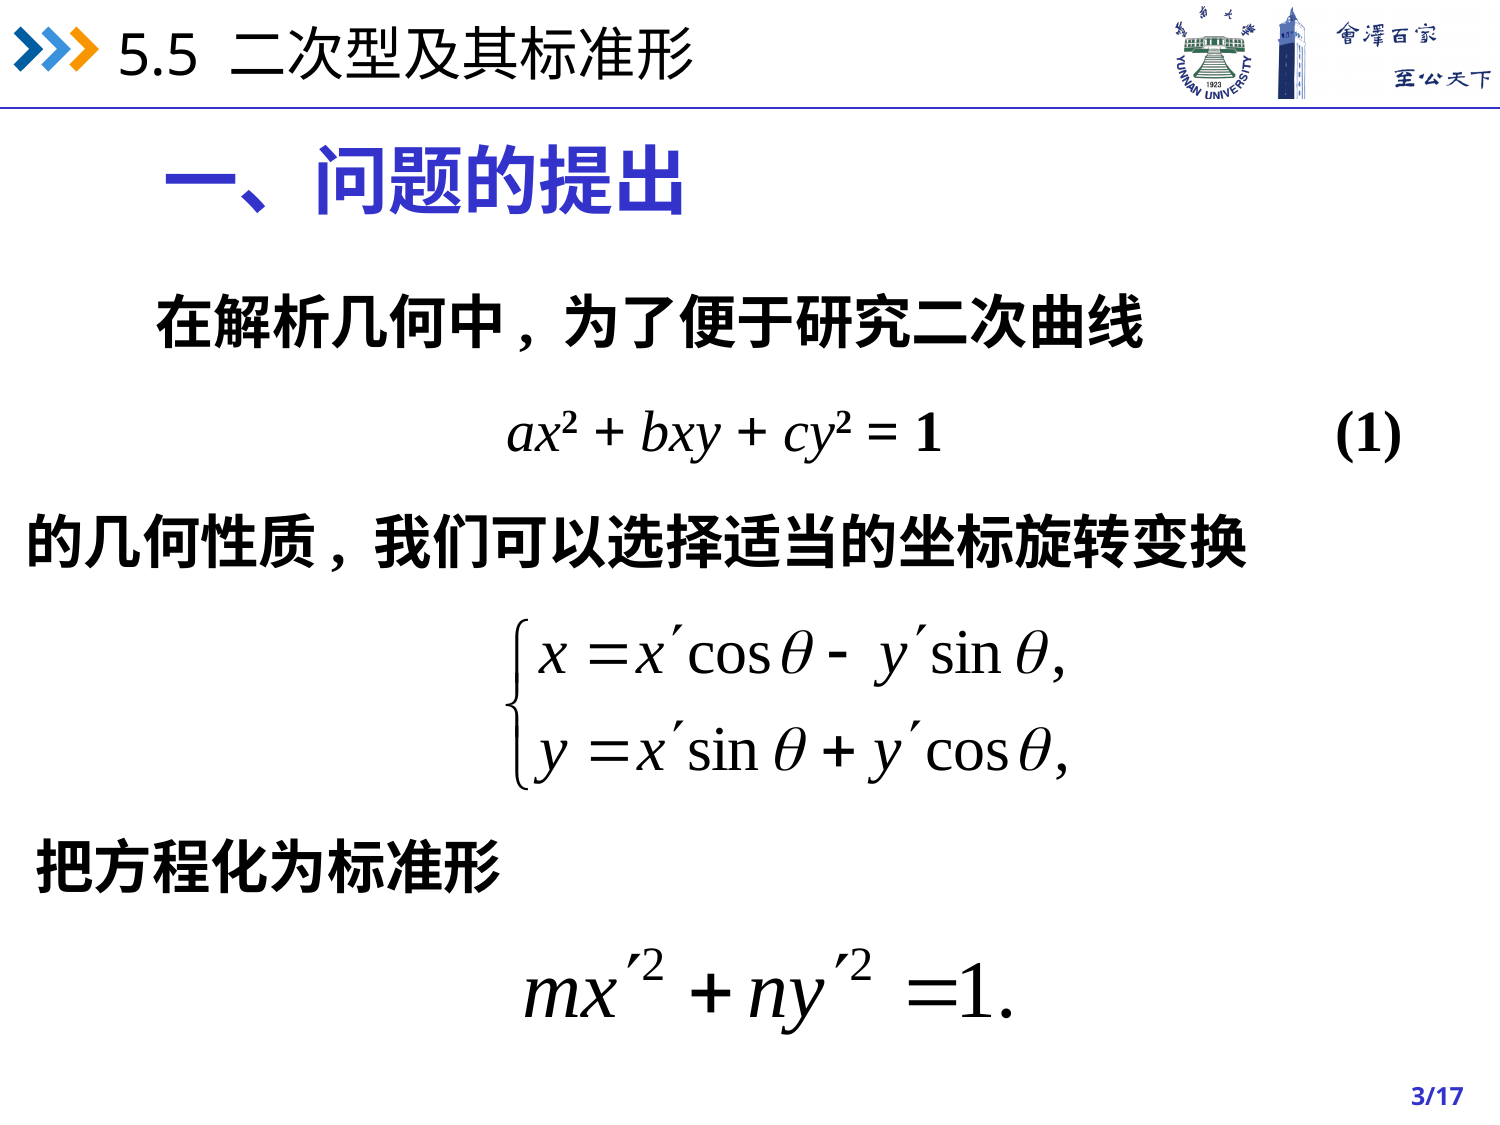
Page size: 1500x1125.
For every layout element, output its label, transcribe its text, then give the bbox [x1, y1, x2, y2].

picture [1272, 6, 1496, 99]
text_box 把方程化为标准形 [21, 823, 684, 908]
text_box 一、问题的提出 [121, 126, 759, 232]
picture [1175, 6, 1256, 99]
text_box ax2 + bxy + cy2 = 1 (1) [477, 385, 1419, 471]
text_box 的几何性质, 我们可以选择适当的坐标旋转变换 [10, 498, 1263, 583]
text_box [491, 608, 1080, 801]
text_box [510, 928, 1023, 1052]
text_box 在解析几何中, 为了便于研究二次曲线 [21, 277, 1296, 363]
